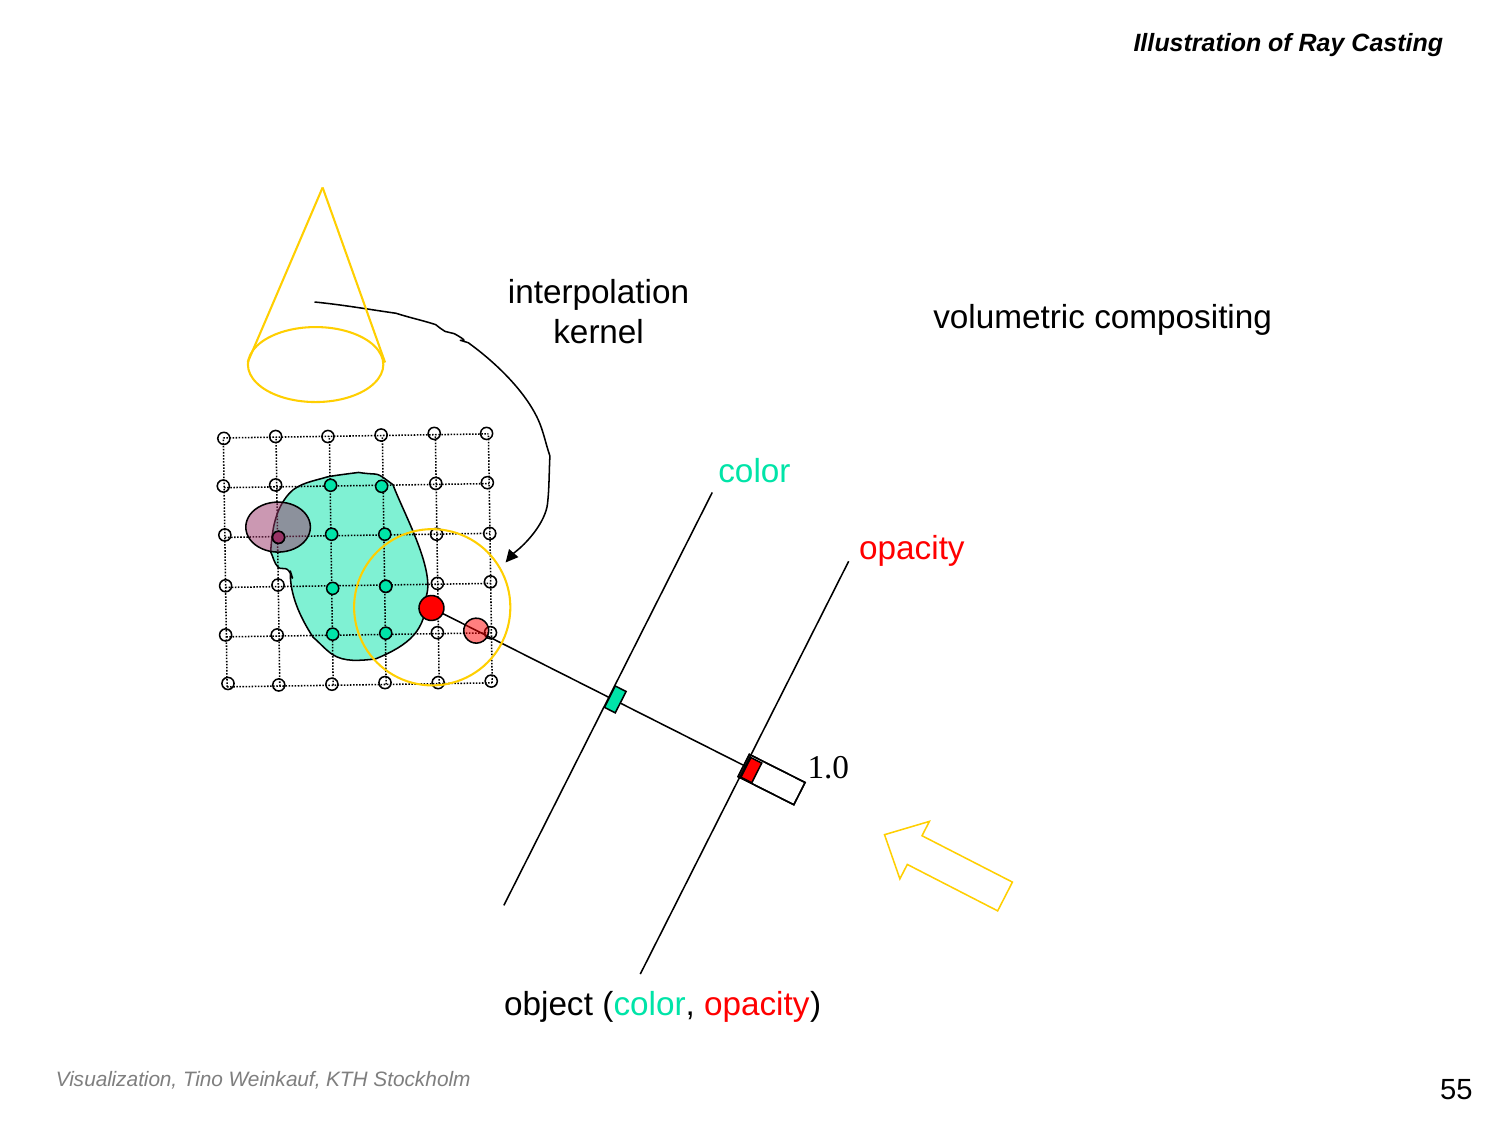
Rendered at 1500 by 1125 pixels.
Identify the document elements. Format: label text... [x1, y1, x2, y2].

title Illustration of Ray Casting [237, 18, 1460, 67]
text_box [502, 497, 549, 563]
text_box opacity [622, 518, 1211, 574]
text_box object (color, opacity) [490, 974, 835, 1030]
text_box interpolation kernel [493, 262, 705, 357]
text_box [247, 187, 386, 403]
text_box color [502, 442, 1058, 497]
text_box [502, 572, 510, 593]
text_box [390, 312, 546, 442]
text_box [884, 821, 1013, 911]
text_box volumetric compositing [918, 287, 1288, 343]
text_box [216, 427, 498, 692]
text_box 55 [1374, 1062, 1488, 1113]
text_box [411, 595, 804, 793]
text_box 1.0 [807, 737, 923, 793]
